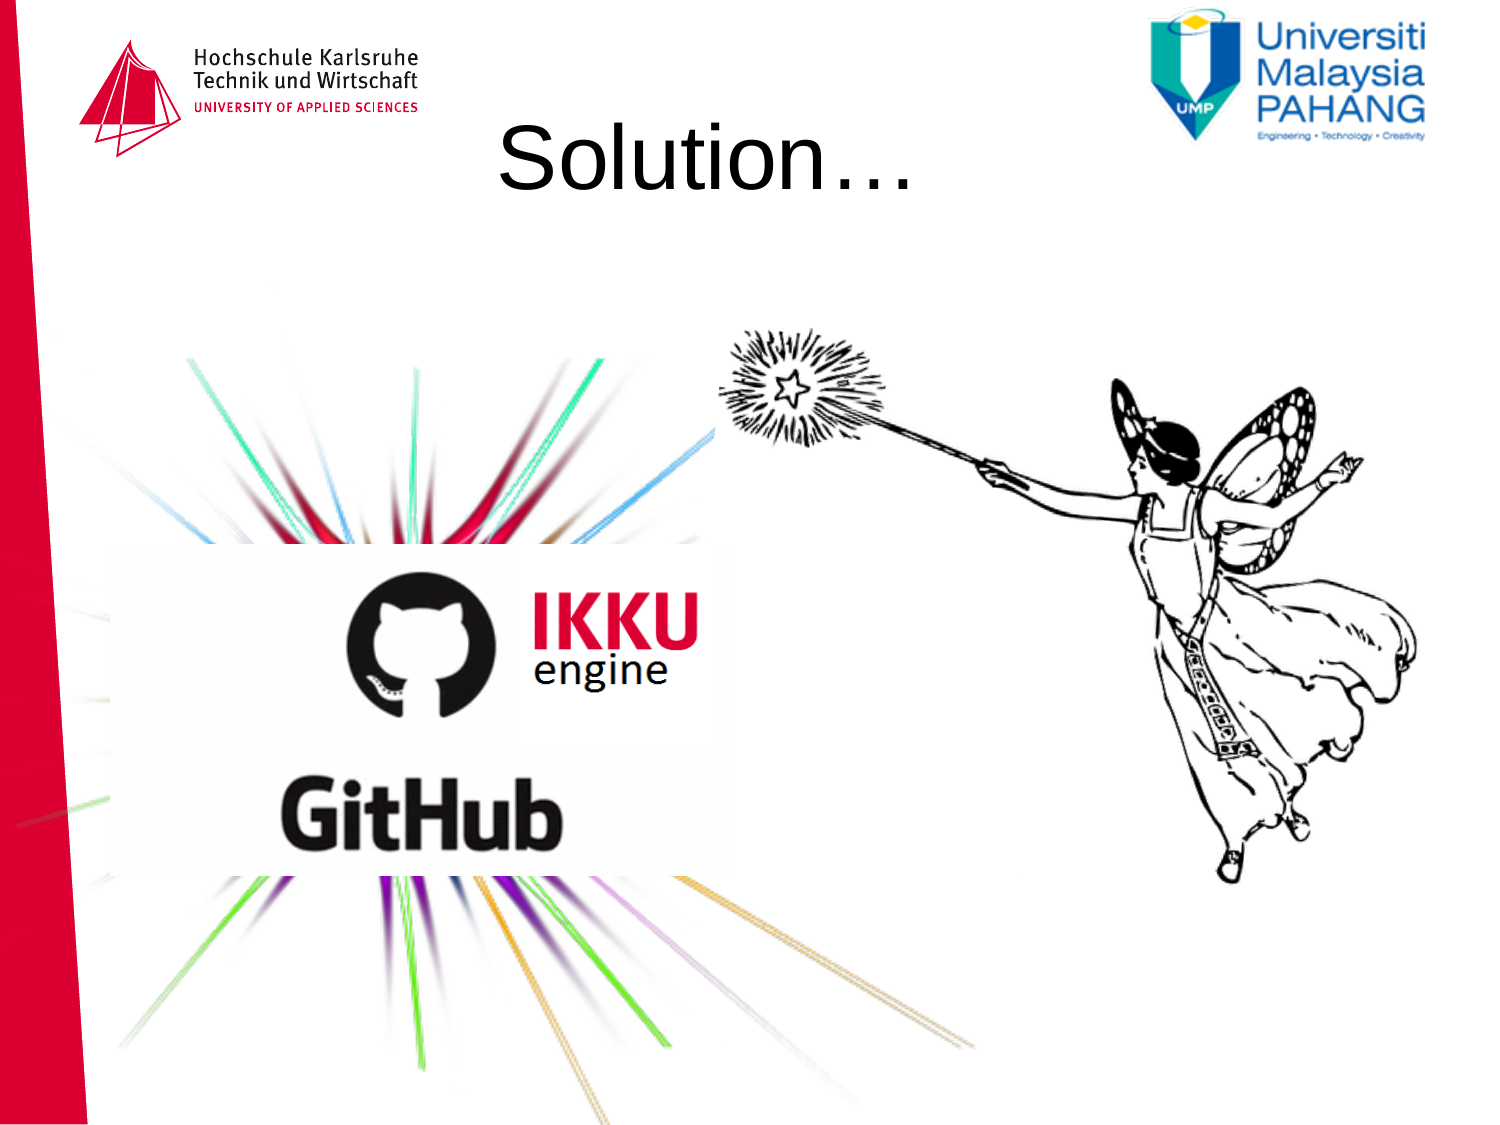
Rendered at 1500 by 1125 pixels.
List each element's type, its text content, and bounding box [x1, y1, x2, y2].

picture [0, 236, 1456, 1125]
picture [1148, 6, 1425, 147]
title Solution… [496, 104, 937, 217]
